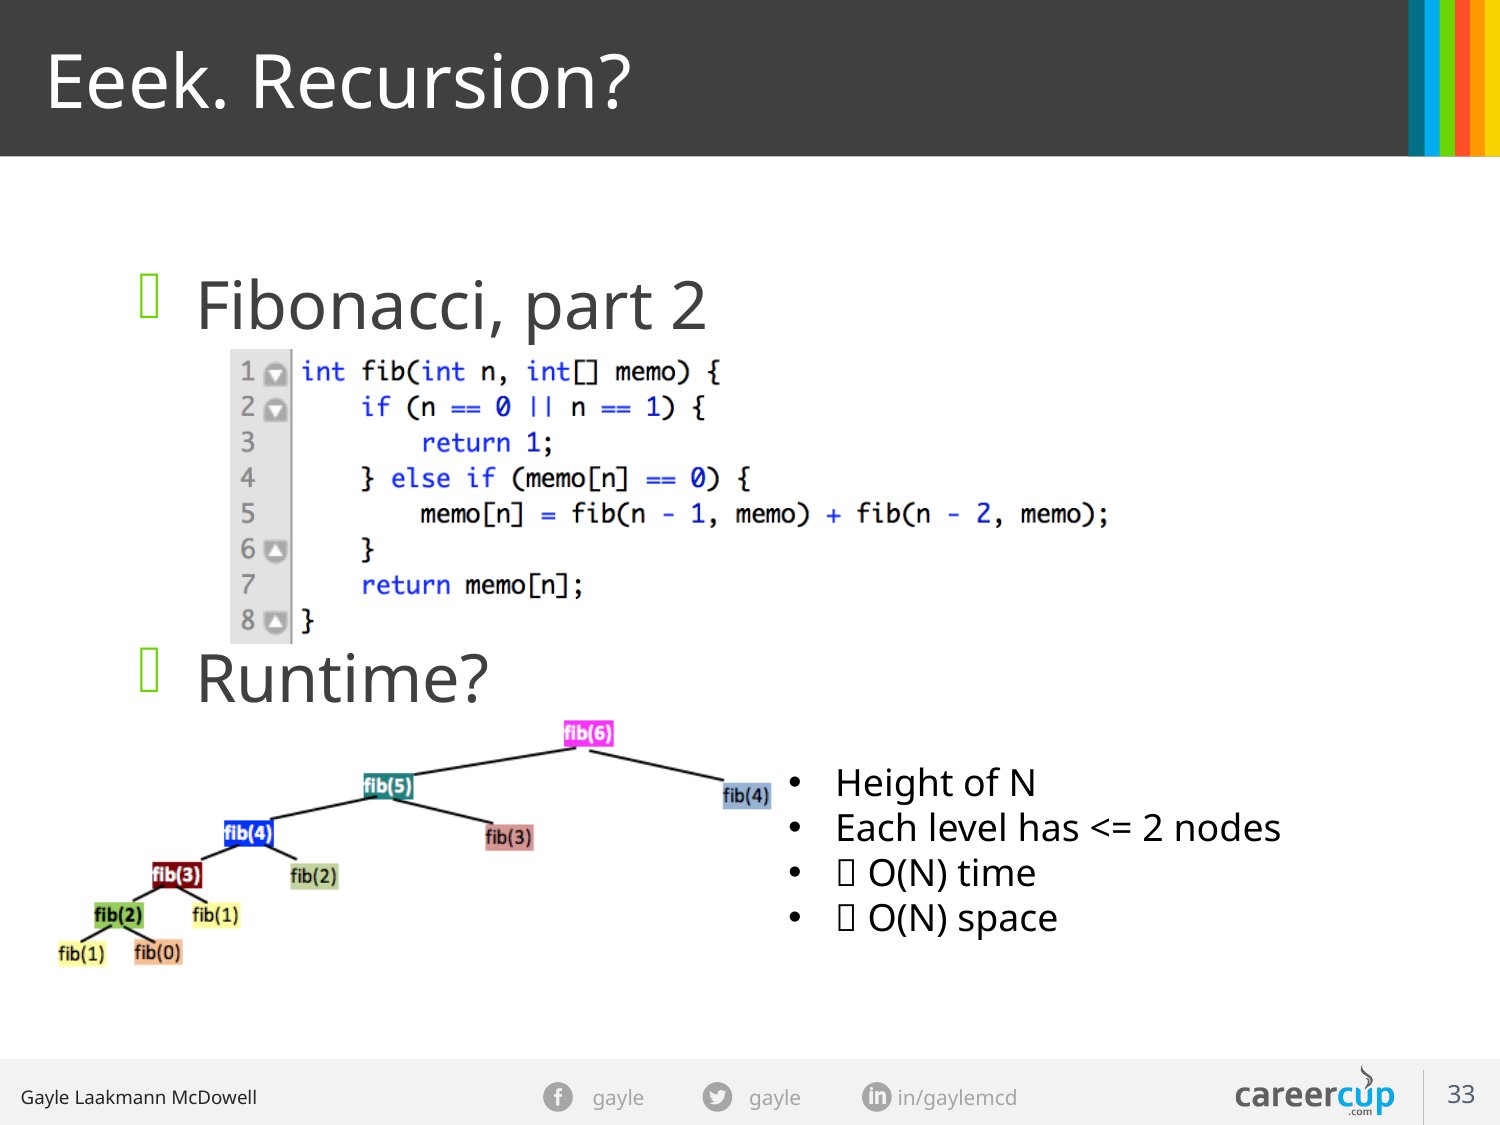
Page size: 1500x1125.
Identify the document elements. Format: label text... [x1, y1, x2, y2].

picture [1234, 1062, 1396, 1117]
text_box Height of N Each level has <= 2 nodes  O(N) time  O(N) space [781, 751, 1412, 947]
picture [52, 715, 777, 976]
list Eeek. Recursion? [29, 30, 1388, 126]
list Fibonacci, part 2 Runtime? [123, 255, 1424, 1000]
picture [229, 349, 1121, 644]
